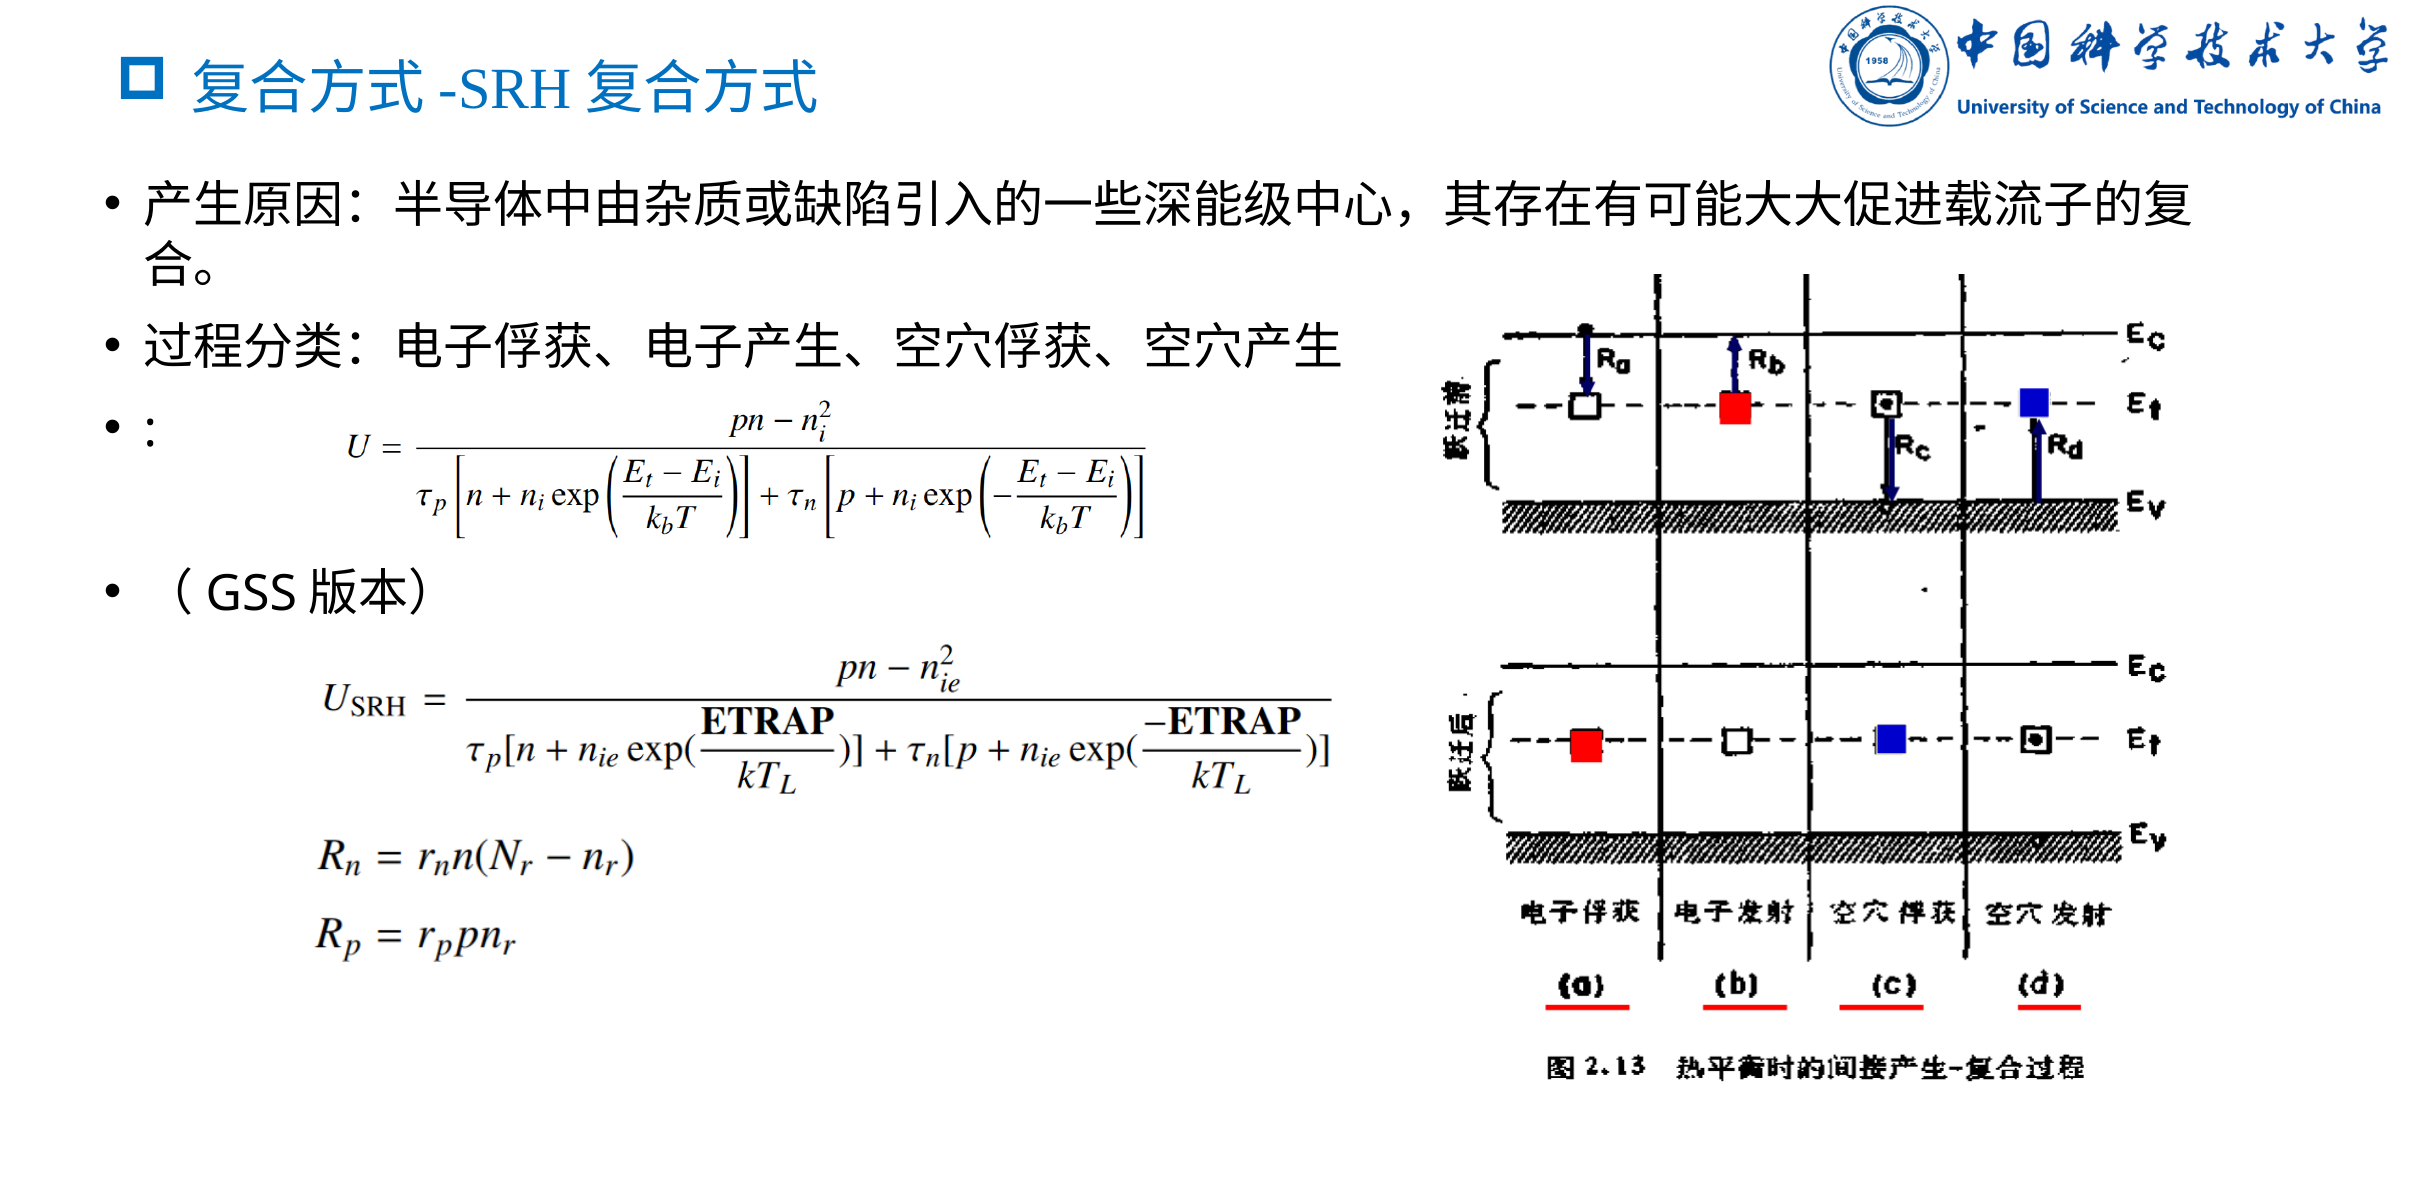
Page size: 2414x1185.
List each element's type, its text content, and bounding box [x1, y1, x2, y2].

picture [280, 274, 2195, 1089]
picture [1829, 0, 2398, 129]
picture [261, 824, 764, 974]
title 复合方式-SRH复合方式 [101, 34, 1830, 145]
picture [292, 379, 1290, 554]
